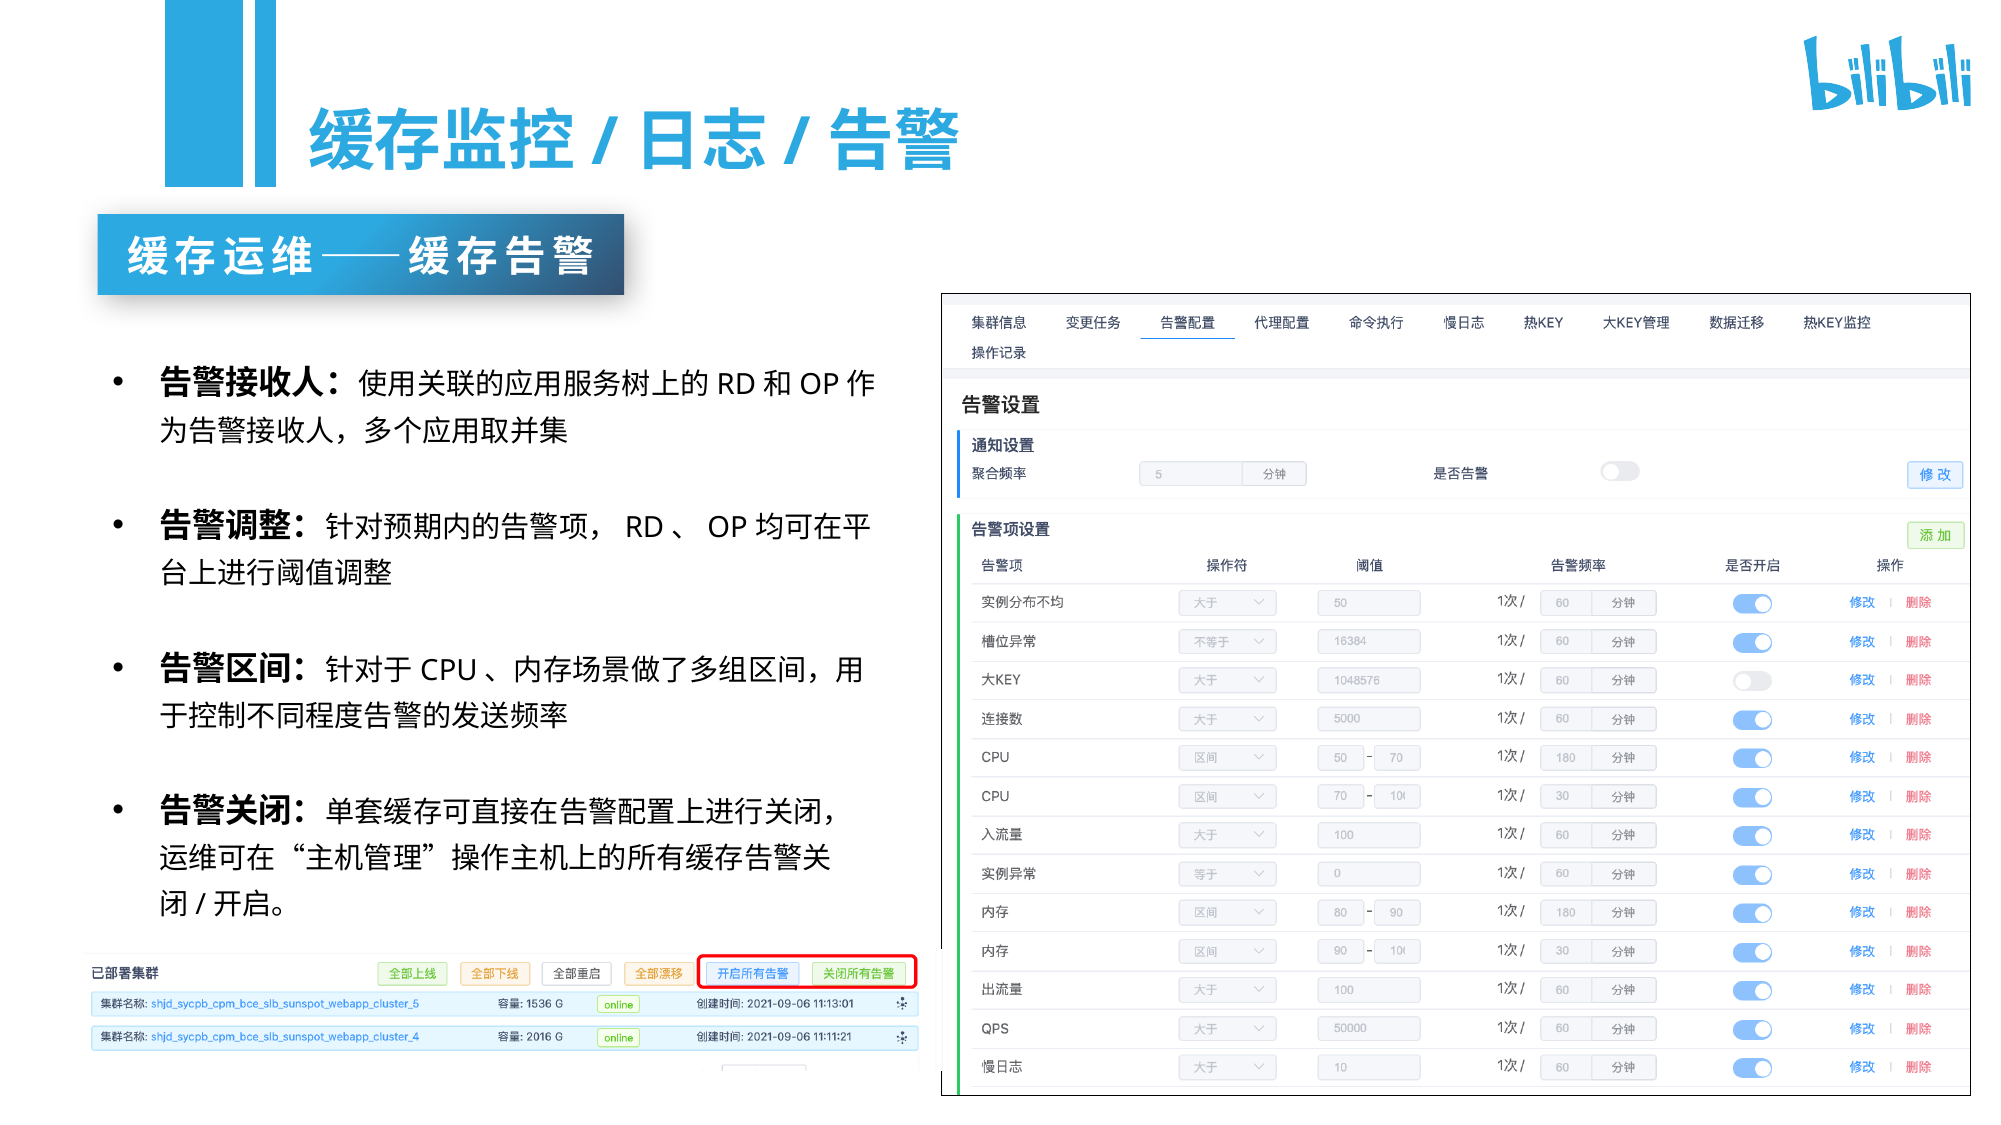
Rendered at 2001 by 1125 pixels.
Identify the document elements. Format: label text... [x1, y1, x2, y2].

text_box 告警接收人：使用关联的应用服务树上的RD和OP作为告警接收人，多个应用取并集 告警调整：针对预期内的告警项，RD、OP均可在平台上进行阈值调整 告警区间：针对于CPU、内存场景做了多组区间，用于控制不同程度告警的发送频率 告警关闭：单套缓存可直接在告警配置上进行关闭，运维可在“主机管理”操作主机上的所有缓存告警关闭/开启。 [97, 342, 894, 928]
text_box [165, 0, 243, 187]
text_box [255, 0, 276, 187]
text_box 缓存运维——缓存告警 [97, 214, 625, 296]
text_box 缓存监控/日志/告警 [293, 90, 1161, 186]
picture [1787, 20, 1971, 115]
picture [83, 293, 1971, 1096]
